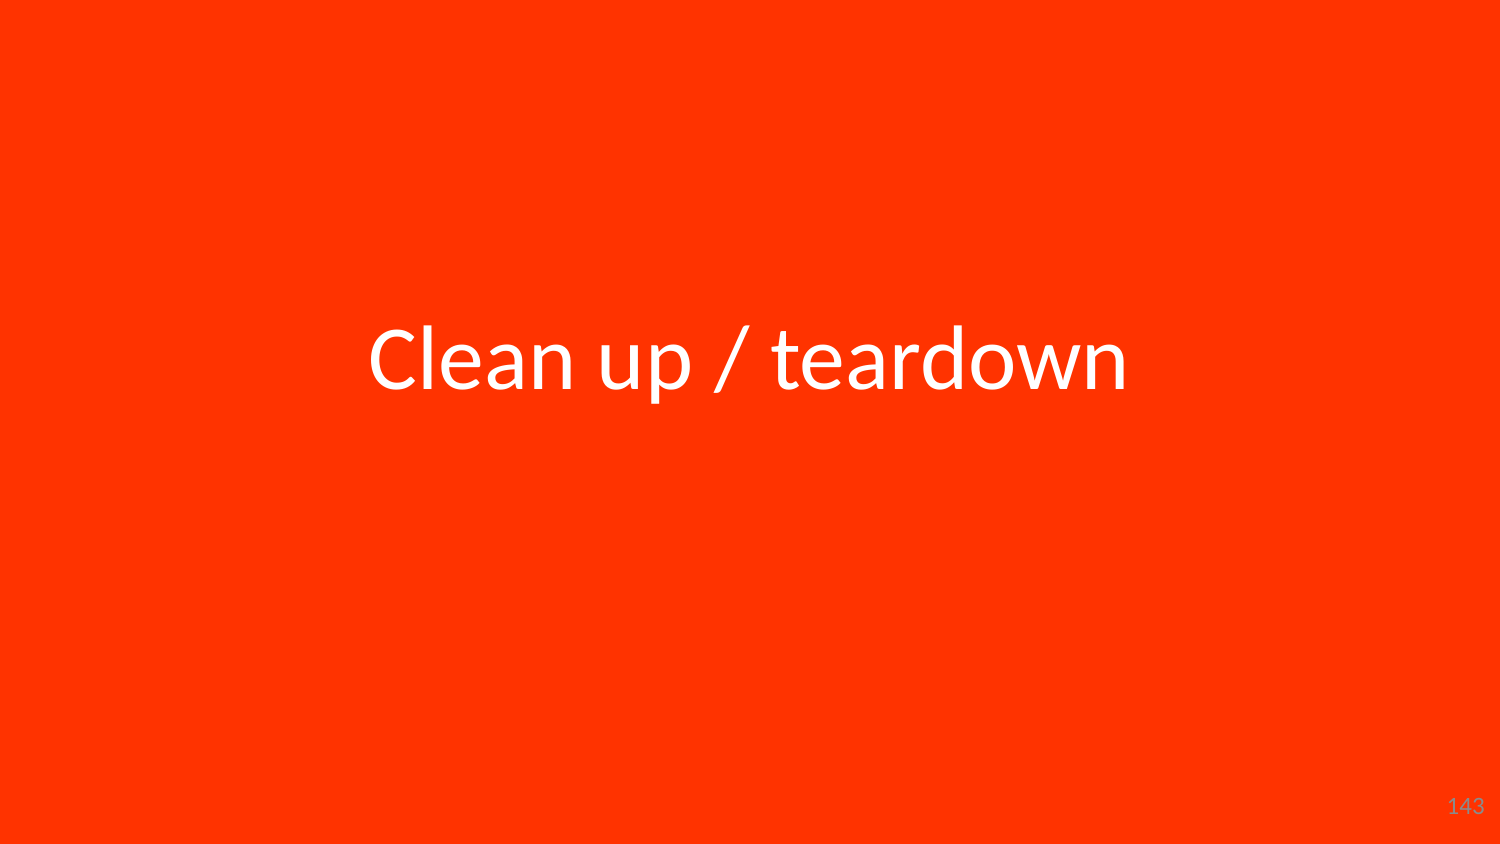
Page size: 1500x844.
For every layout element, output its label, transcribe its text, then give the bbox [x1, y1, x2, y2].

slide_number 143 [1415, 782, 1500, 828]
title Clean up / teardown [112, 262, 1388, 443]
